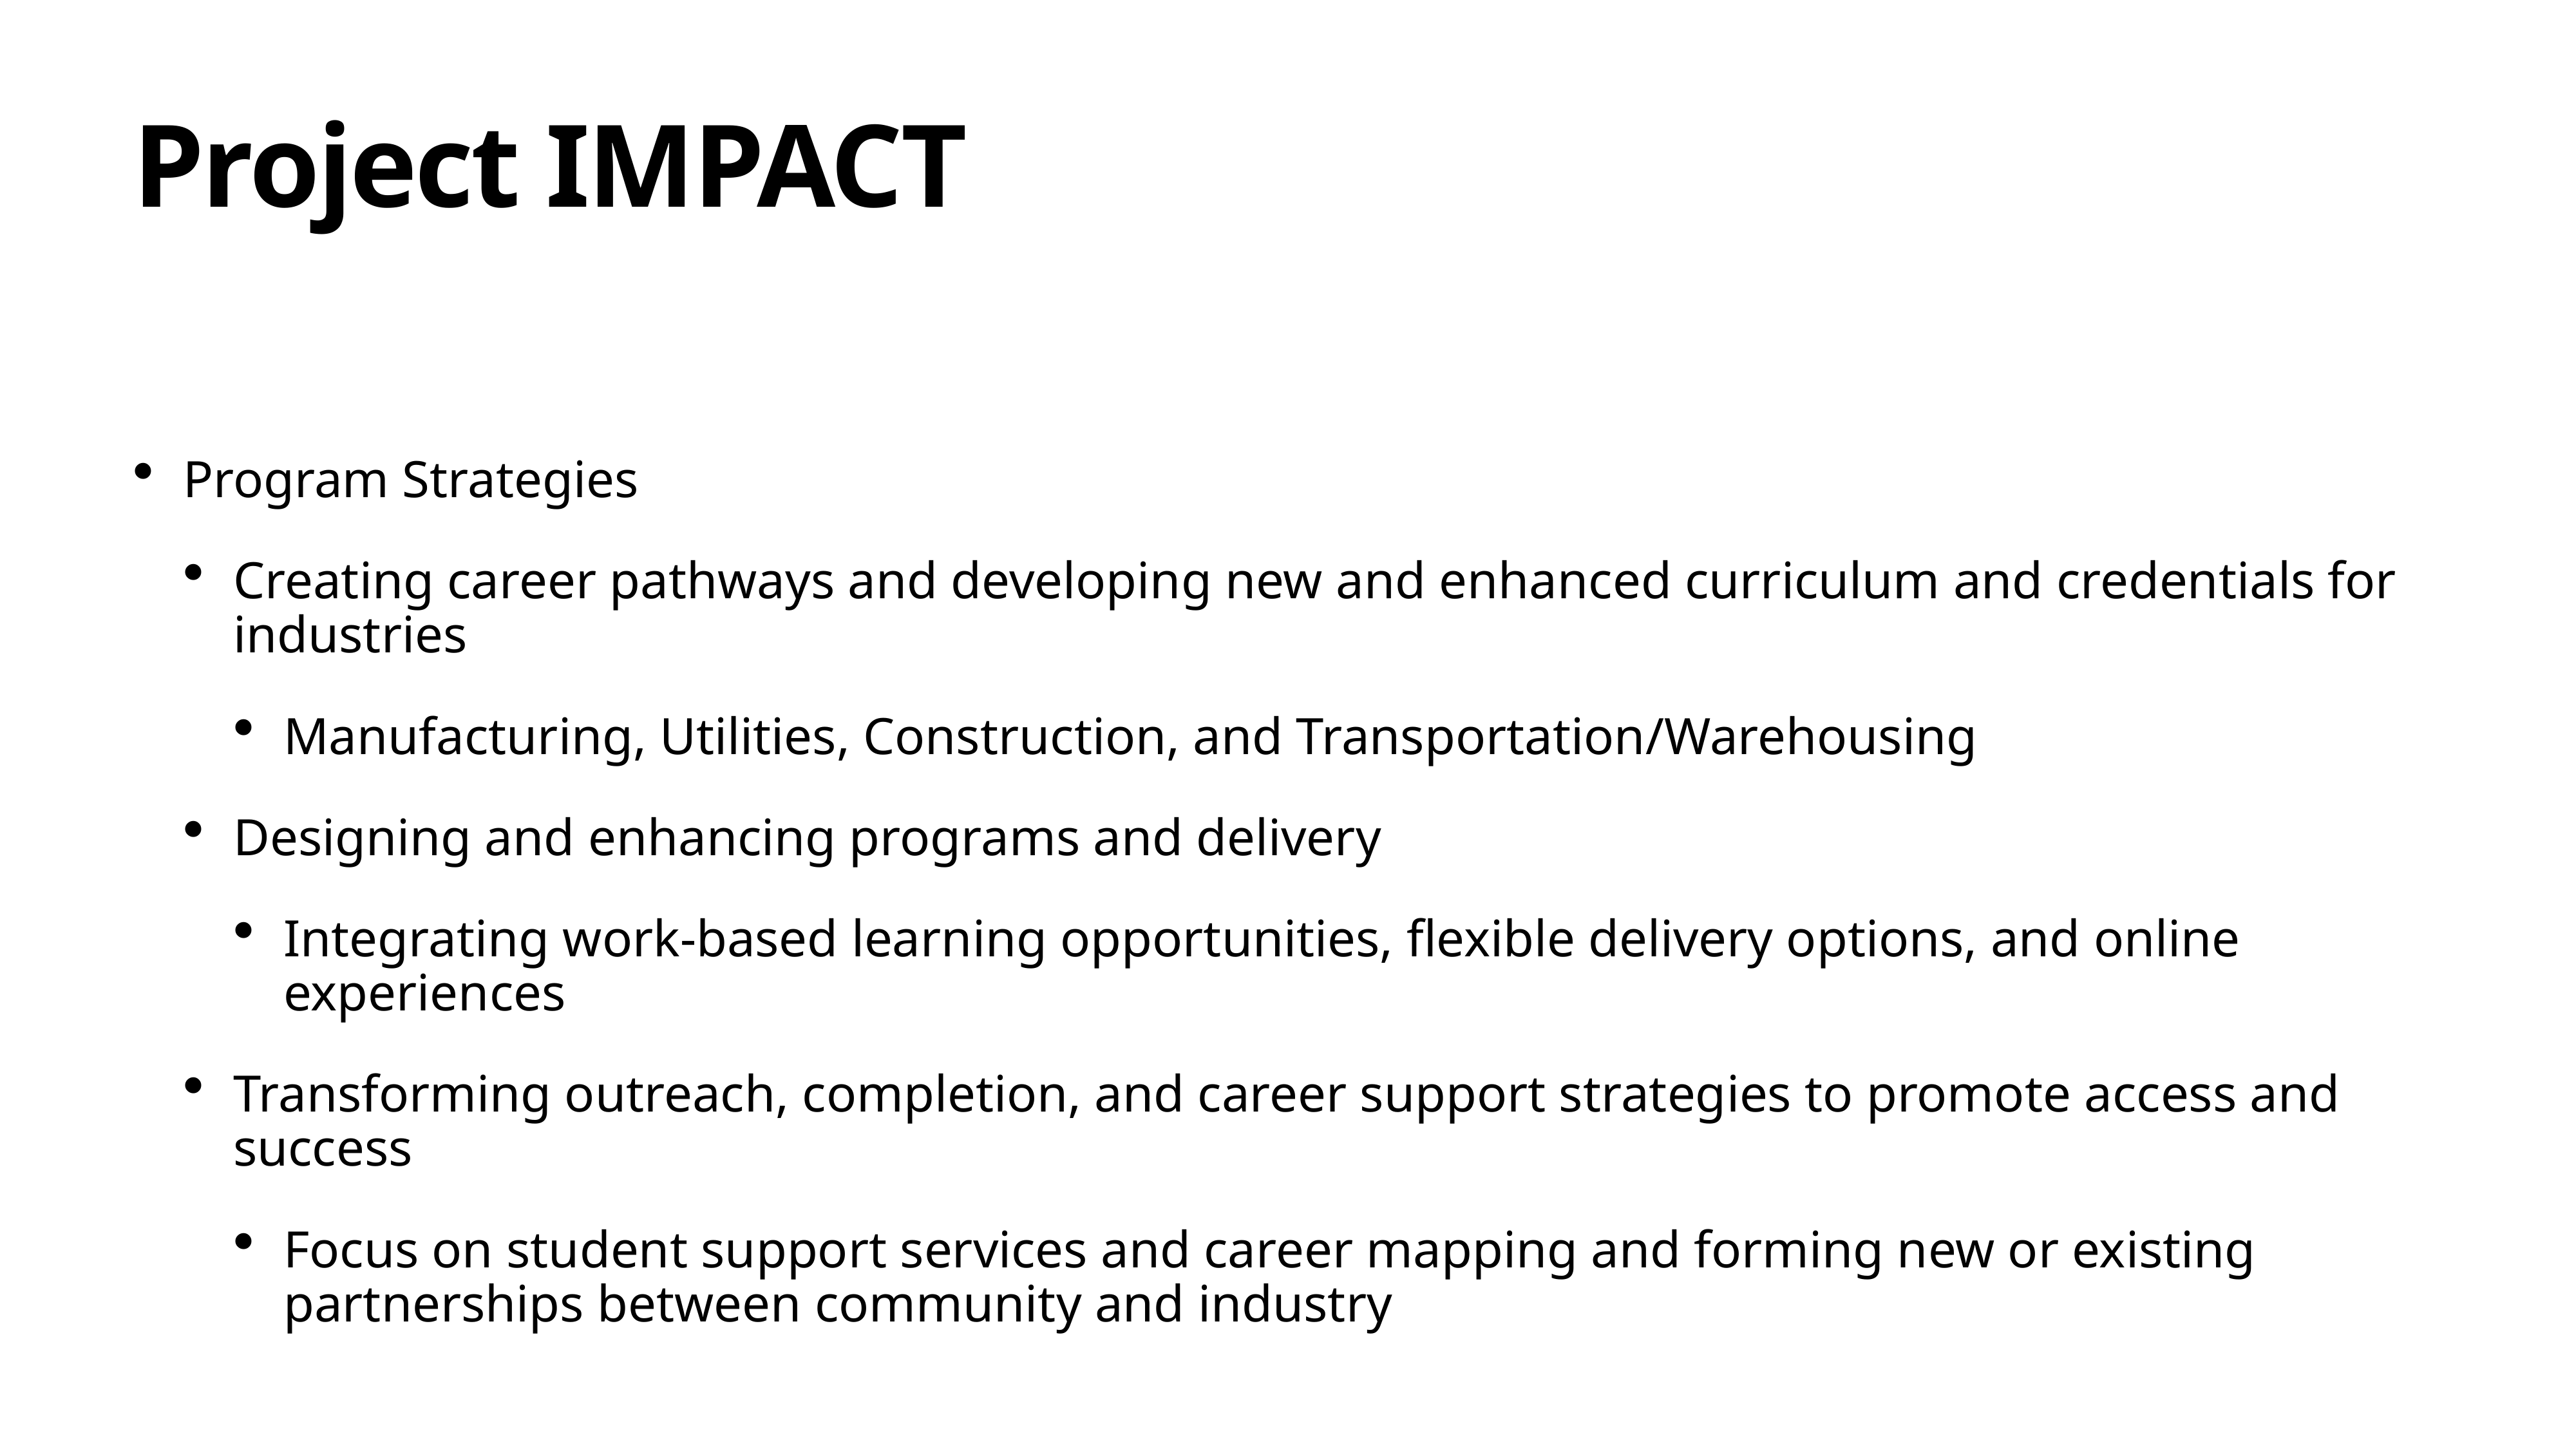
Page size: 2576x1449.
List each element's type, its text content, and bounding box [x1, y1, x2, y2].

title Project IMPACT [127, 113, 2449, 266]
list Program Strategies Creating career pathways and developing new and enhanced curriculum and credentials for industries Manufacturing, Utilities, Construction, and Transportation/Warehousing Designing and enhancing programs and delivery Integrating work-based learning opportunities, flexible delivery options, and online experiences Transforming outreach, completion, and career support strategies to promote access and success Focus on student support services and career mapping and forming new or existing partnerships between community and industry [127, 448, 2449, 1321]
